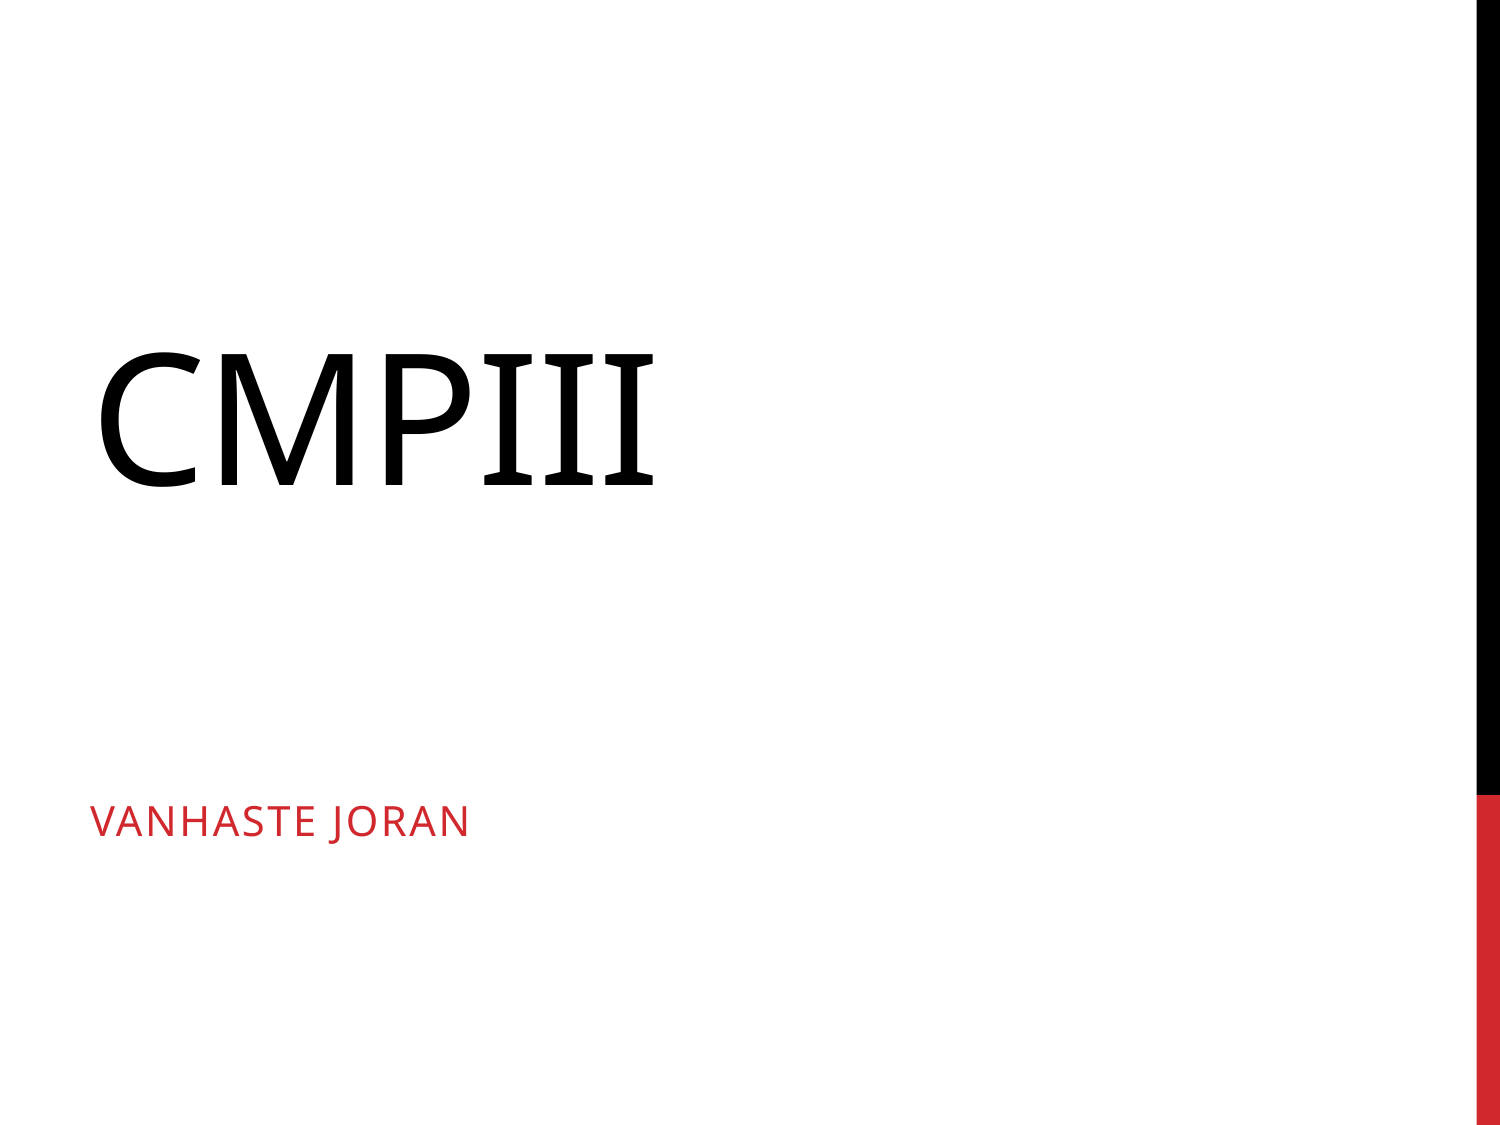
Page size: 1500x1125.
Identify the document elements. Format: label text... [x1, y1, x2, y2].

title CMPIII [75, 37, 1350, 788]
subtitle Vanhaste Joran [75, 787, 1200, 938]
